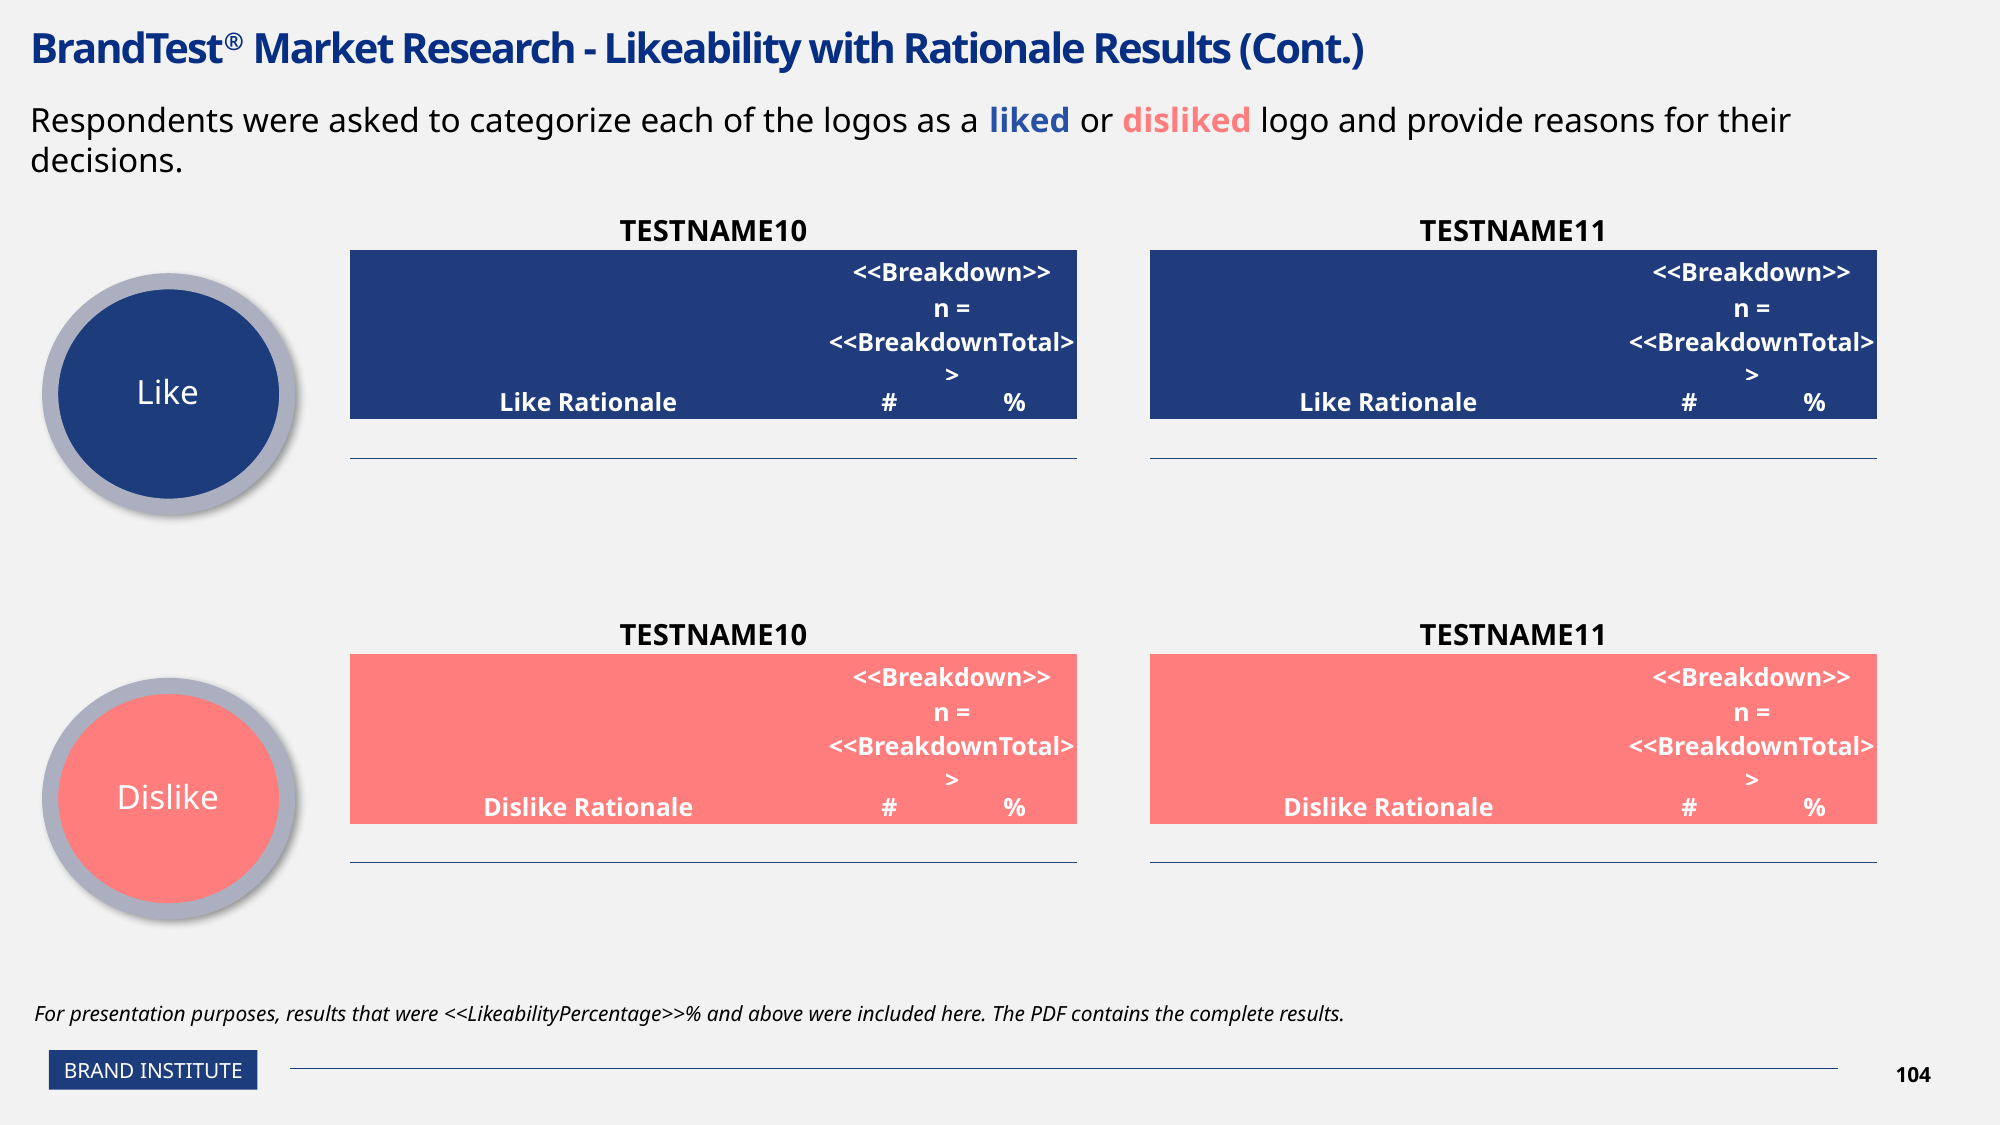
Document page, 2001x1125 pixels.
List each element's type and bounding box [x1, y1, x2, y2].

table_header [1150, 204, 1877, 250]
table_cell [350, 654, 1077, 862]
table_header [350, 204, 1077, 250]
text_box [19, 993, 1759, 1033]
table_header [1150, 609, 1877, 654]
table_cell [350, 250, 1077, 458]
text_box [50, 281, 288, 507]
table_header [350, 609, 1077, 654]
title [30, 0, 1954, 73]
table_cell [1150, 250, 1877, 458]
table_cell [1150, 654, 1877, 862]
list [30, 99, 1954, 181]
text_box [50, 685, 288, 912]
